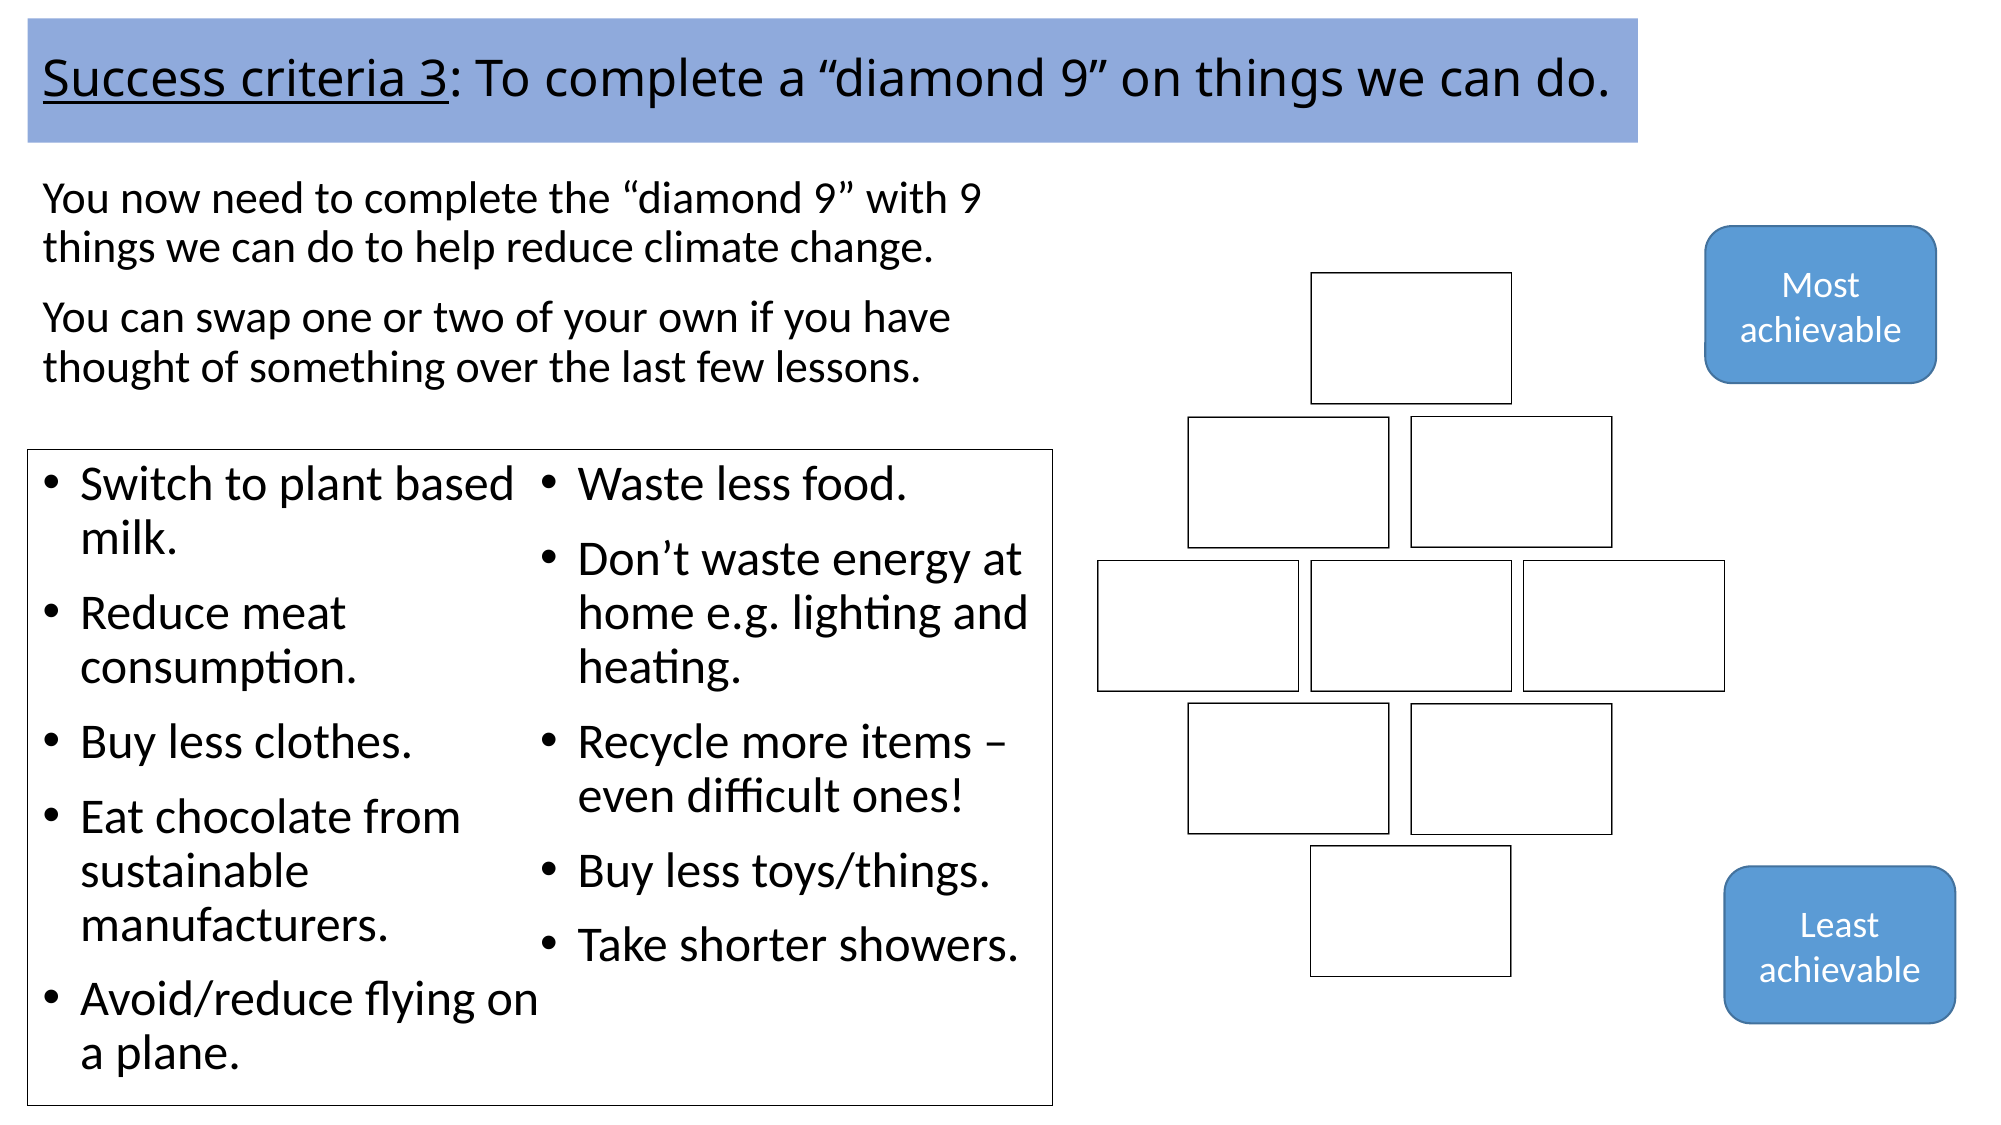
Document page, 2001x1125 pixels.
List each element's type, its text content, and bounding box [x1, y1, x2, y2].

title Success criteria 3: To complete a “diamond 9” on things we can do. [27, 18, 1638, 143]
text_box Least achievable [1723, 865, 1957, 1025]
text_box Most achievable [1704, 225, 1938, 385]
text_box Switch to plant based milk. Reduce meat consumption. Buy less clothes. Eat chocolate from sustainable manufacturers. Avoid/reduce flying on a plane. Waste less food. Don’t waste energy at home e.g. lighting and heating. Recycle more items –even difficult ones! Buy less toys/things. Take shorter showers. [27, 449, 1053, 1106]
picture [1097, 272, 1725, 977]
list You now need to complete the “diamond 9” with 9 things we can do to help reduce climate change. You can swap one or two of your own if you have thought of something over the last few lessons. [27, 166, 1053, 449]
